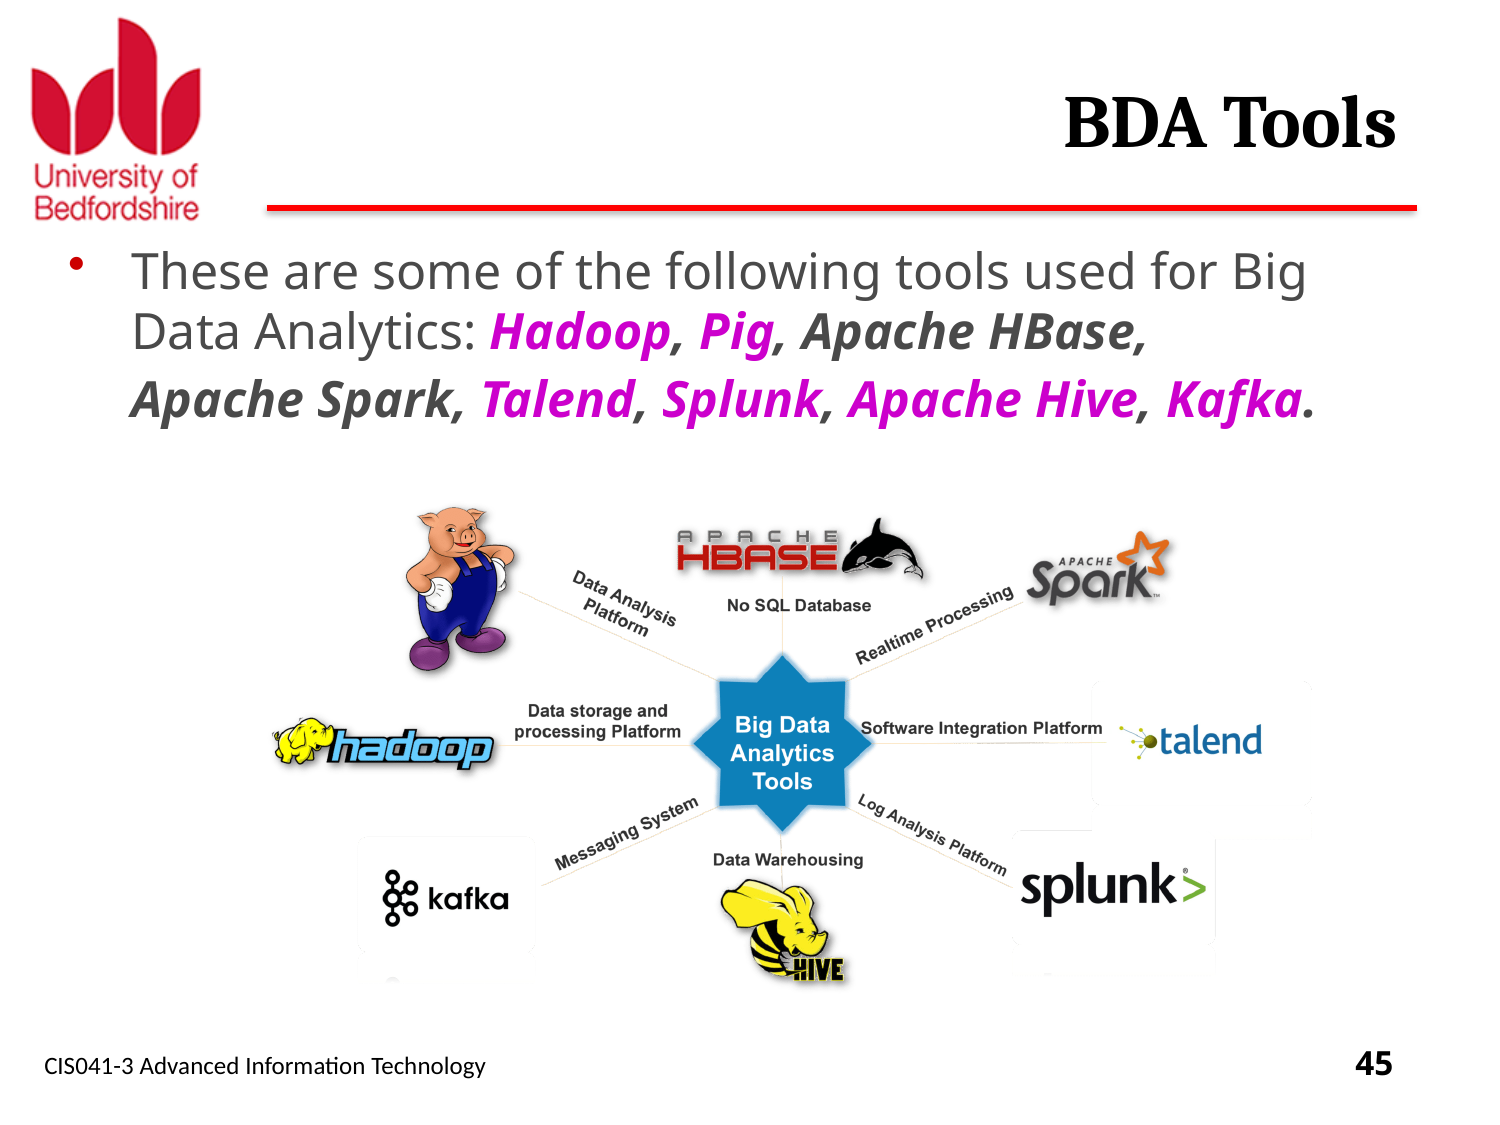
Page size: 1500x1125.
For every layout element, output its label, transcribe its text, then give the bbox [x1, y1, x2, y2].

picture [0, 0, 237, 236]
title BDA Tools [262, 61, 1413, 174]
list These are some of the following tools used for Big Data Analytics: Hadoop, Pig, Apache HBase, Apache Spark, Talend, Splunk, Apache Hive, Kafka. [53, 231, 1401, 421]
footer CIS041-3 Advanced Information Technology [29, 1035, 514, 1095]
picture [262, 501, 1312, 1067]
